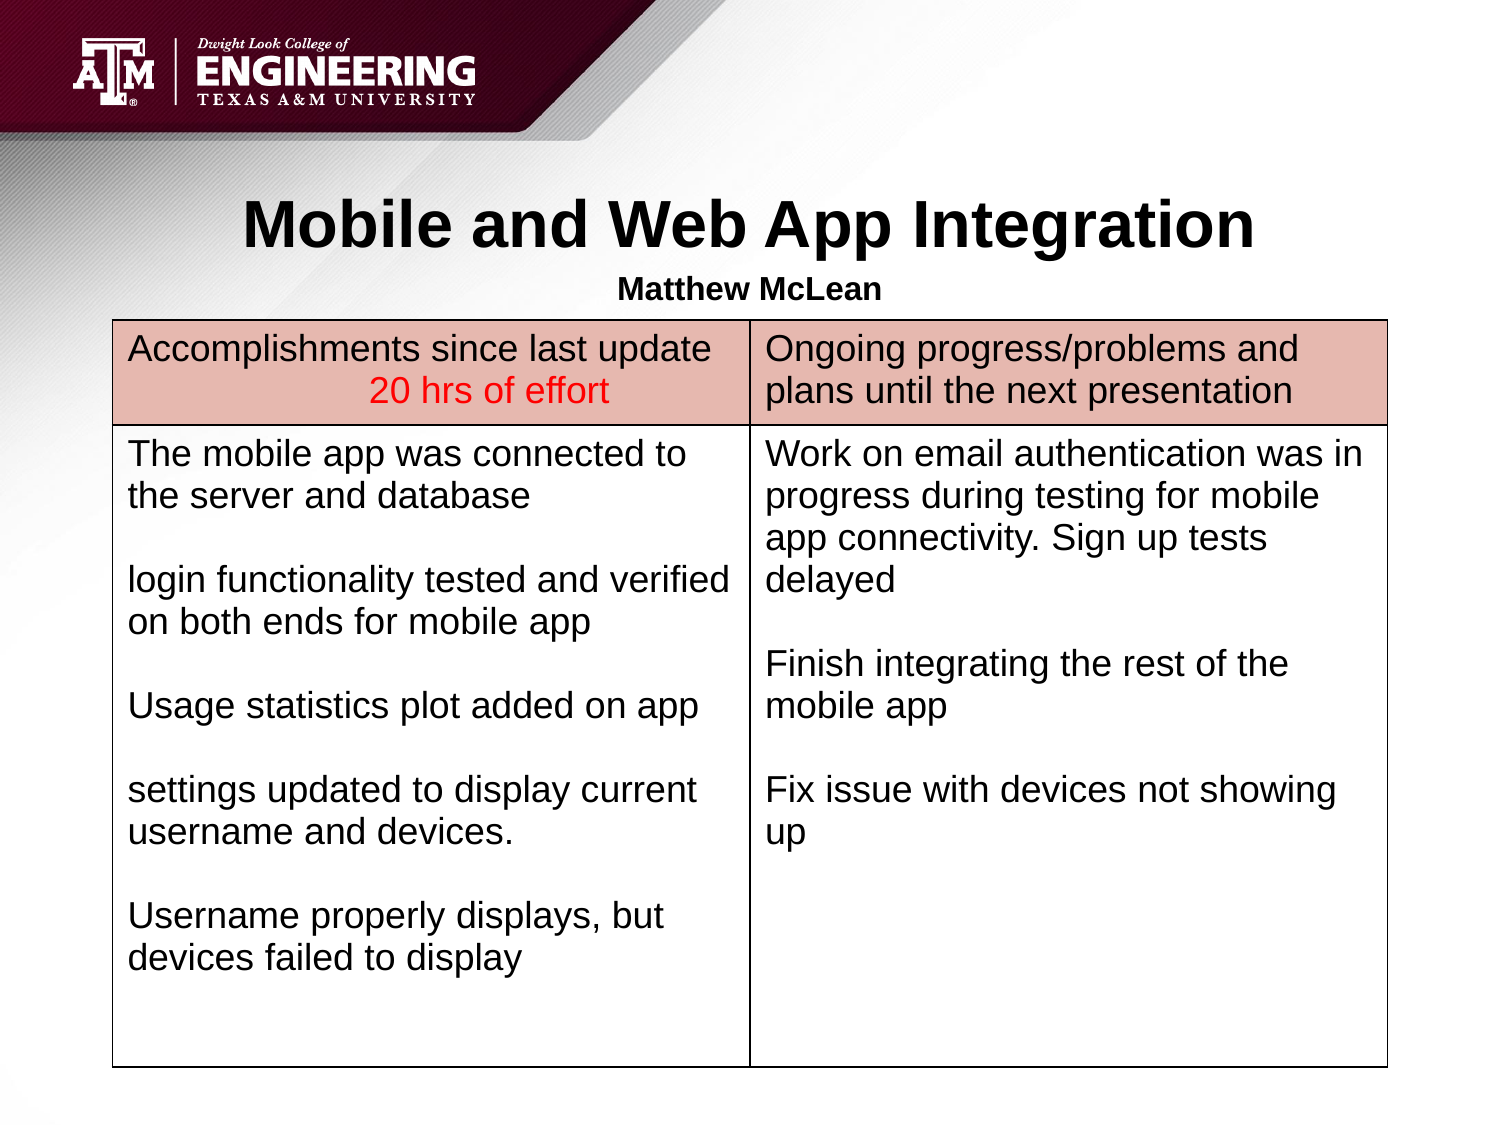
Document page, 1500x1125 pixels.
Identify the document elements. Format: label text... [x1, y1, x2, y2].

table_header Accomplishments since last update 20 hrs of effort [113, 321, 749, 424]
table_cell Work on email authentication was in progress during testing for mobile app connectivity. Sign up tests delayed Finish integrating the rest of the mobile app Fix issue with devices not showing up [751, 426, 1387, 1066]
picture [0, 0, 1500, 1125]
title Mobile and Web App Integration Matthew McLean [75, 172, 1425, 304]
table_header Ongoing progress/problems and plans until the next presentation [751, 321, 1387, 424]
table_cell The mobile app was connected to the server and database login functionality tested and verified on both ends for mobile app Usage statistics plot added on app settings updated to display current username and devices. Username properly displays, but devices failed to display [113, 426, 749, 1066]
